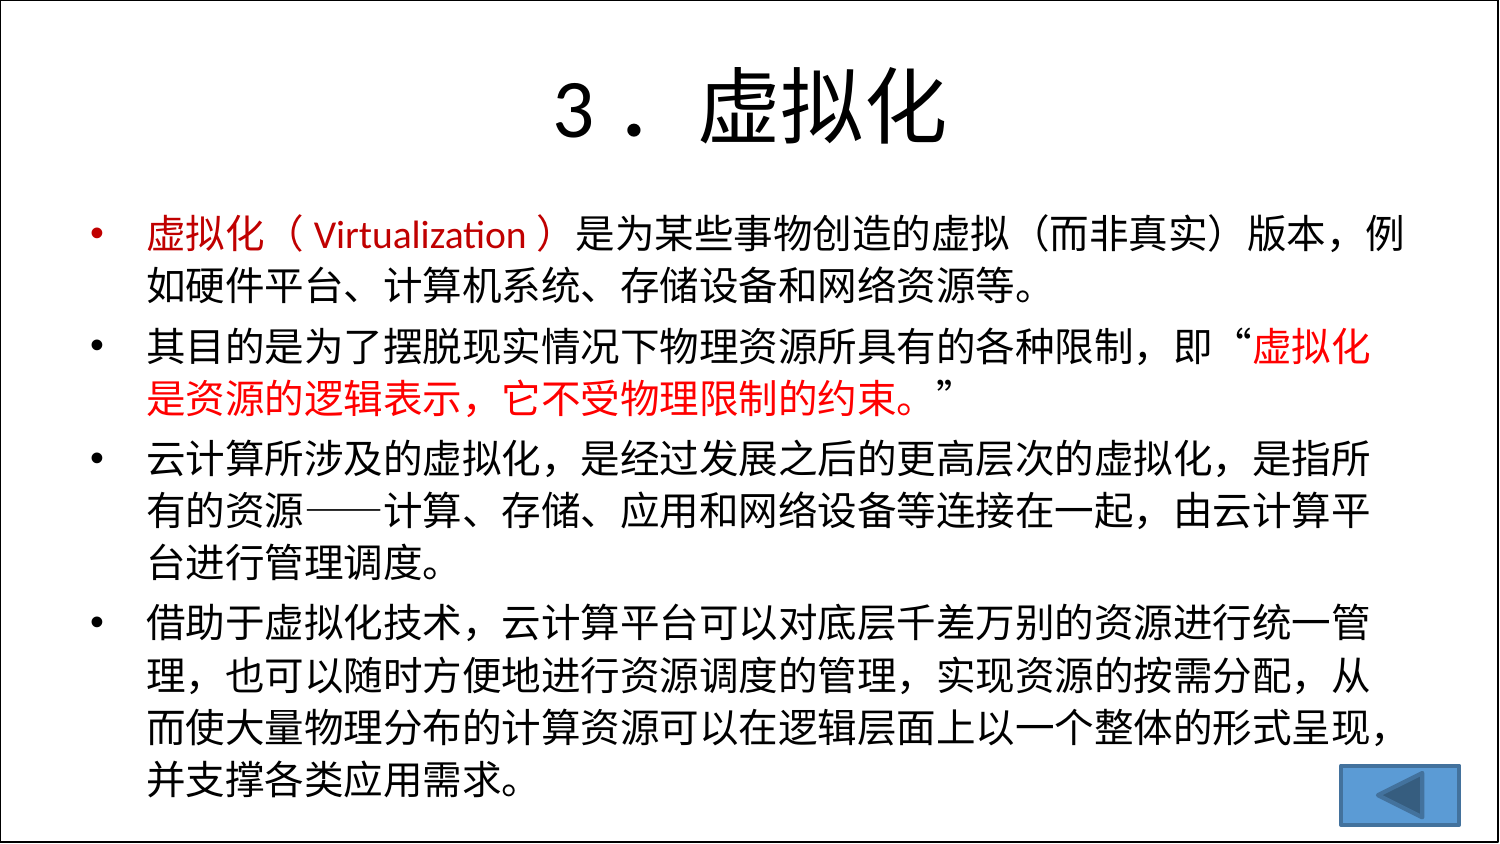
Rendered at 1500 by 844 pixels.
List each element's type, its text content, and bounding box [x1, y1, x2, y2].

text_box [1339, 764, 1461, 827]
list 虚拟化（Virtualization）是为某些事物创造的虚拟（而非真实）版本，例如硬件平台、计算机系统、存储设备和网络资源等。 其目的是为了摆脱现实情况下物理资源所具有的各种限制，即“虚拟化是资源的逻辑表示，它不受物理限制的约束。” 云计算所涉及的虚拟化，是经过发展之后的更高层次的虚拟化，是指所有的资源——计算、存储、应用和网络设备等连接在一起，由云计算平台进行管理调度。 借助于虚拟化技术，云计算平台可以对底层千差万别的资源进行统一管理，也可以随时方便地进行资源调度的管理，实现资源的按需分配，从而使大量物理分布的计算资源可以在逻辑层面上以一个整体的形式呈现，并支撑各类应用需求。 [75, 196, 1425, 777]
title 3．虚拟化 [75, 33, 1425, 175]
